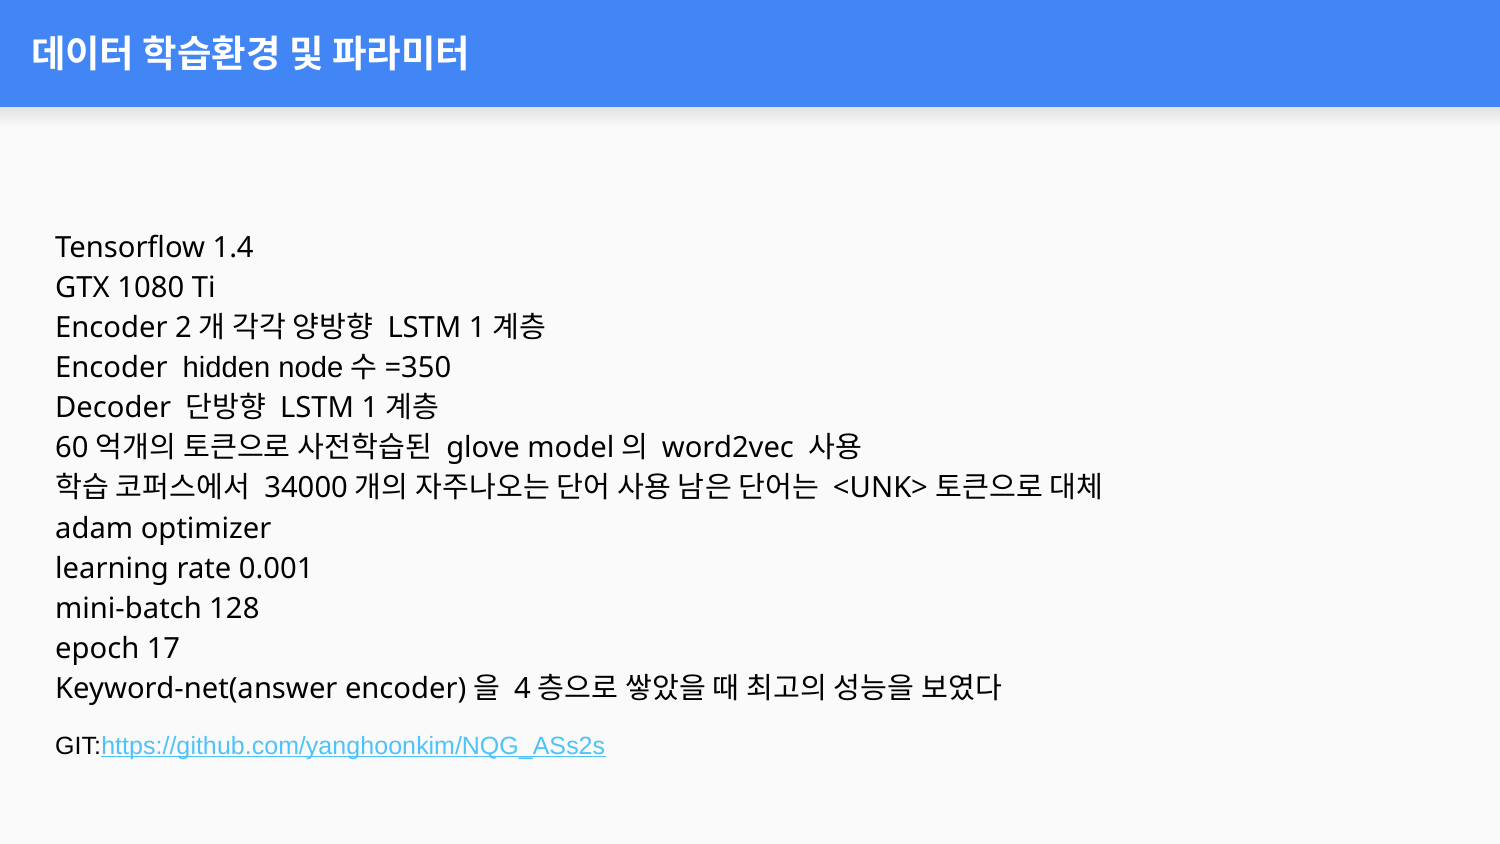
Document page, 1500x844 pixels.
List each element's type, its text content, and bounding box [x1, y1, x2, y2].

text_box Tensorflow 1.4 GTX 1080 Ti Encoder 2개 각각 양방향 LSTM 1계층 Encoder hidden node수=350 Decoder 단방향 LSTM 1계층 60억개의 토큰으로 사전학습된 glove model의 word2vec 사용 학습 코퍼스에서 34000개의 자주나오는 단어 사용 남은 단어는 <UNK>토큰으로 대체 adam optimizer learning rate 0.001 mini-batch 128 epoch 17 Keyword-net(answer encoder)을 4층으로 쌓았을 때 최고의 성능을 보였다 GIT:https://github.com/yanghoonkim/NQG_ASs2s [40, 203, 1293, 820]
title 데이터 학습환경 및 파라미터 [16, 2, 1464, 102]
